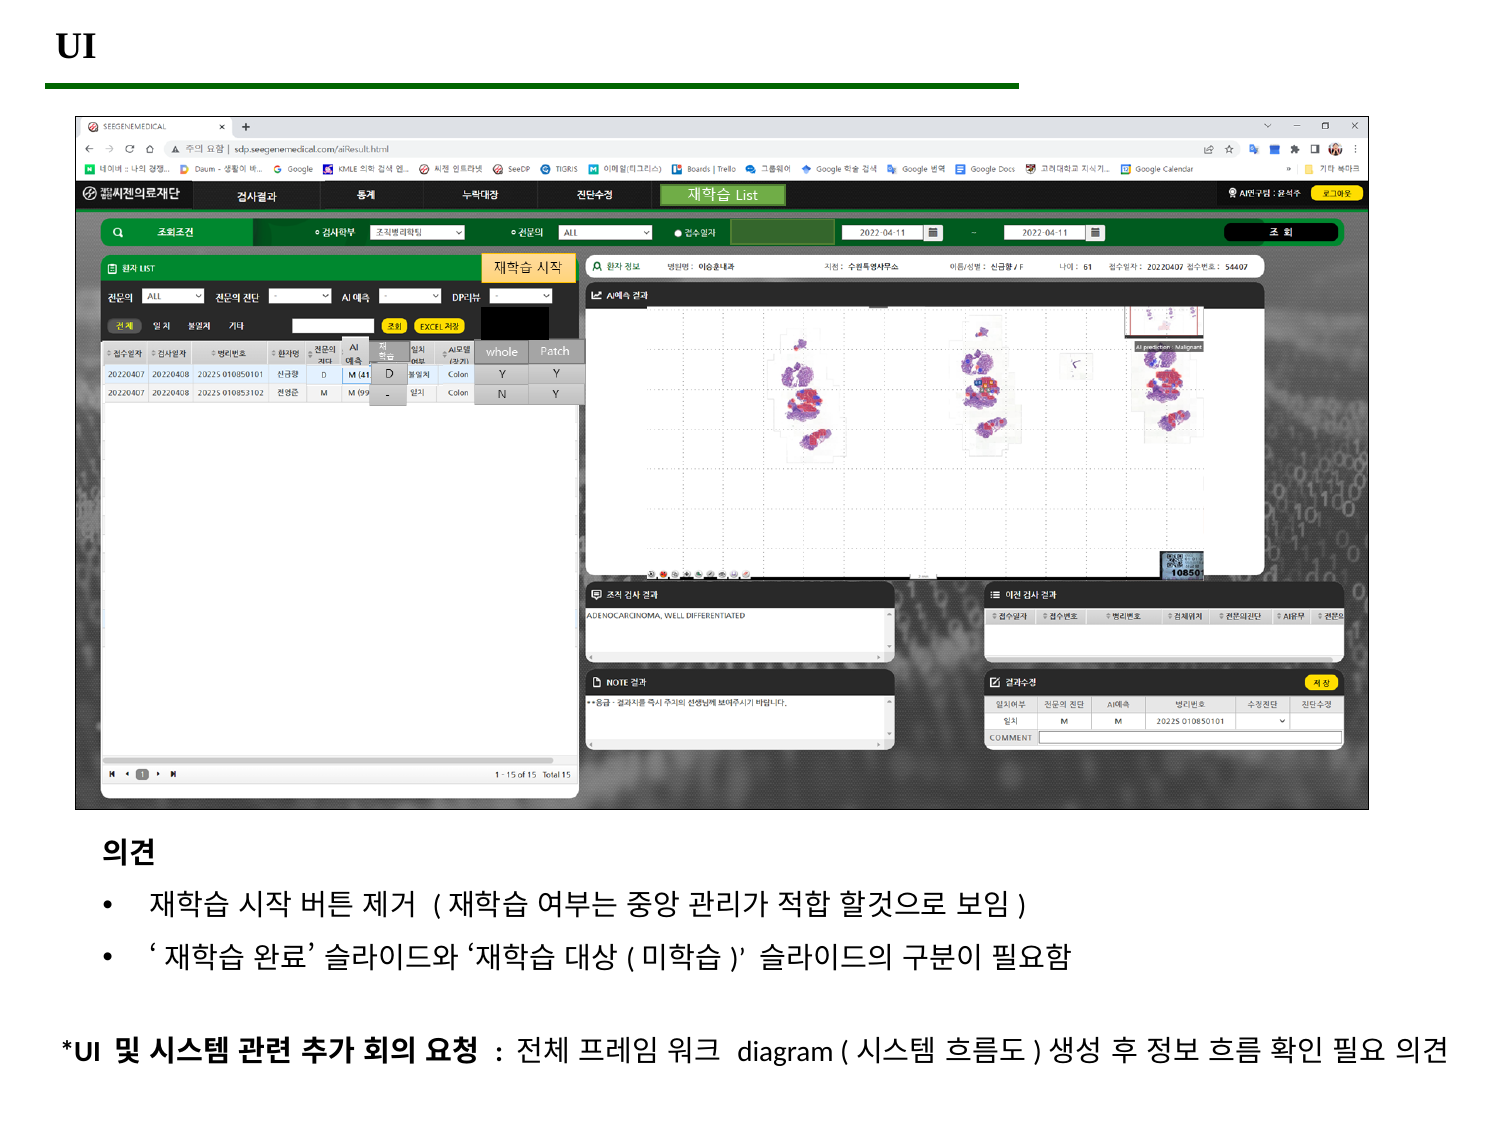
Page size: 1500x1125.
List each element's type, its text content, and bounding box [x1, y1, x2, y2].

text_box *UI 및 시스템 관련 추가 회의 요청 : 전체 프레임 워크 diagram (시스템 흐름도)생성 후 정보 흐름 확인 필요 의견 [45, 1007, 1500, 1075]
text_box UI [40, 14, 818, 74]
picture [75, 116, 1369, 810]
text_box 의견 재학습 시작 버튼 제거 (재학습 여부는 중앙 관리가 적합 할것으로 보임) ‘재학습 완료’ 슬라이드와 ‘재학습 대상(미학습)’ 슬라이드의 구분이 필요함 [87, 810, 1261, 982]
